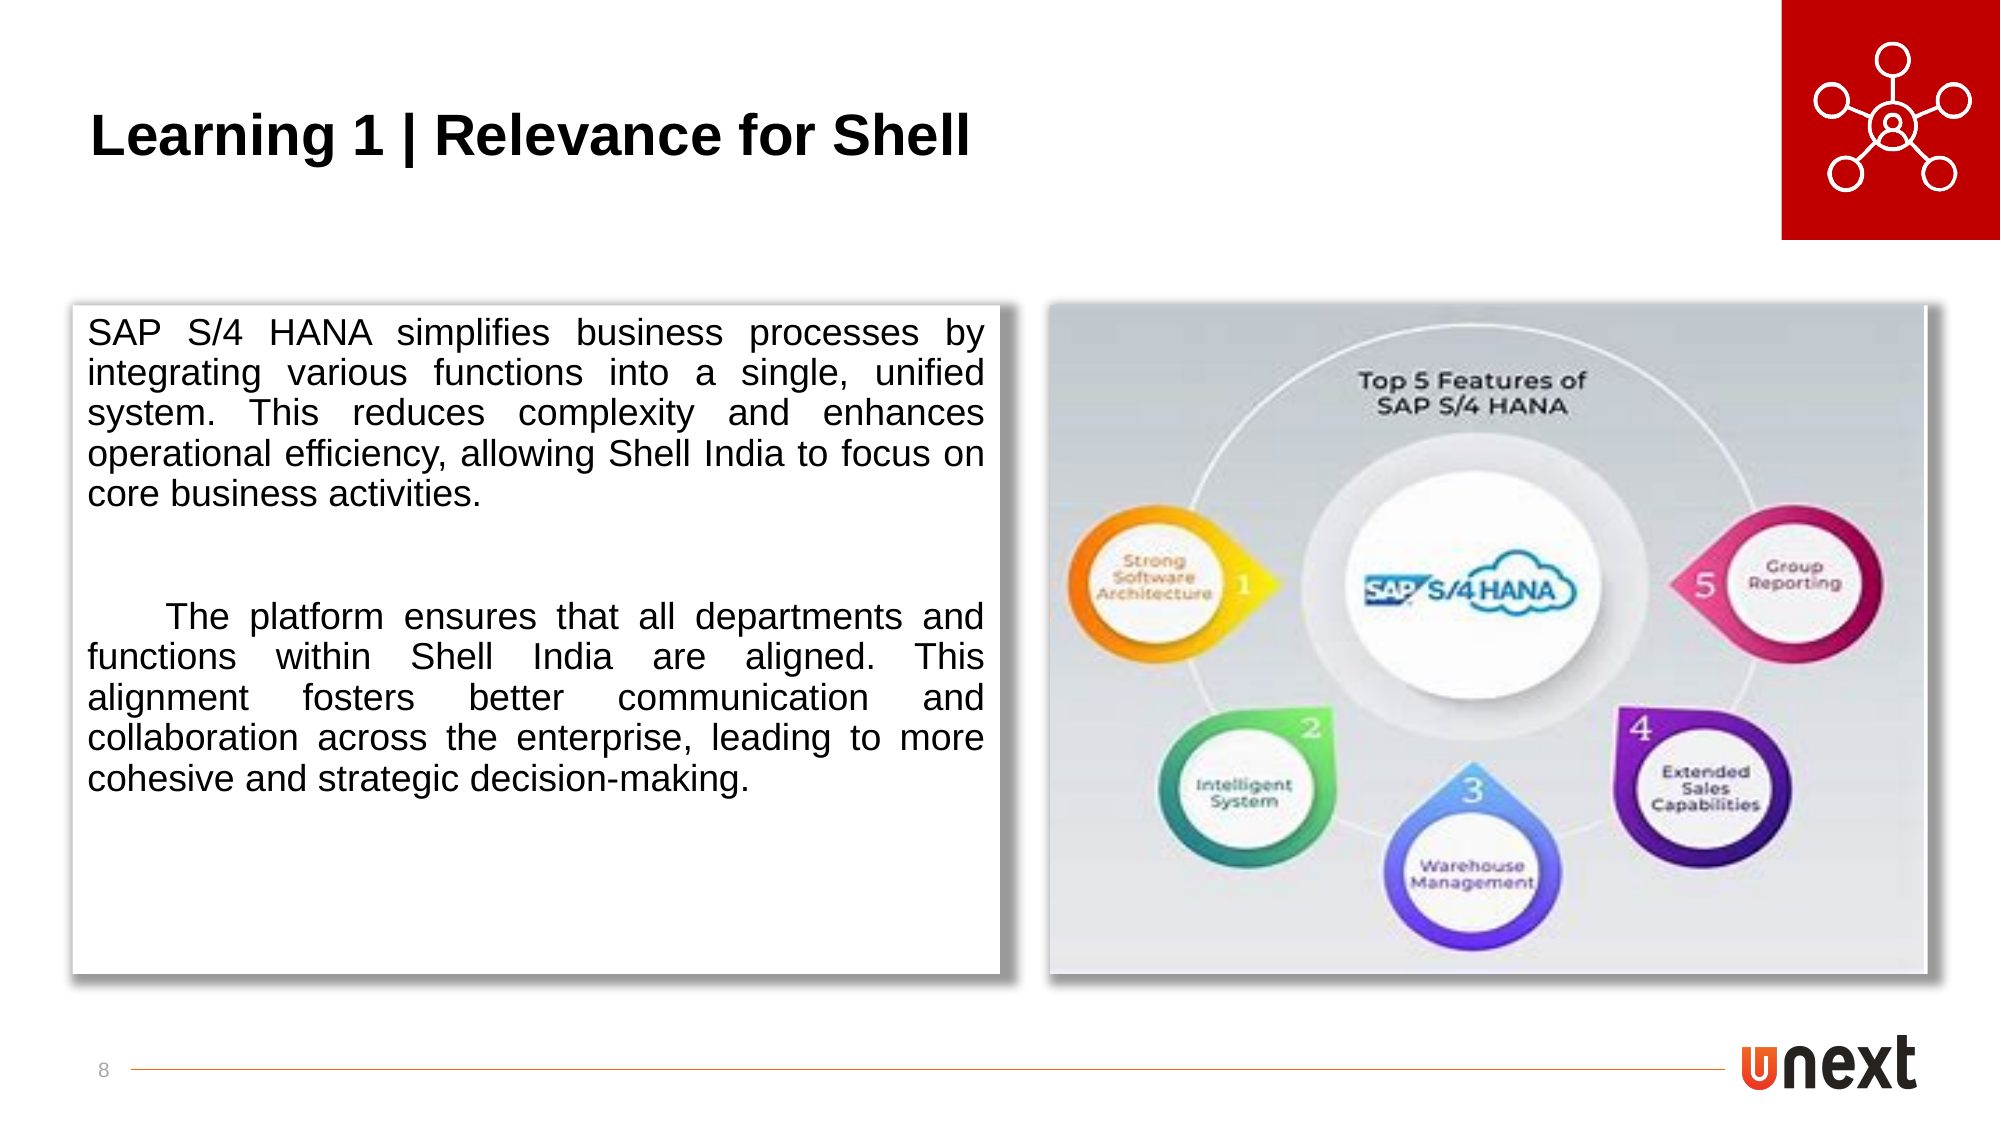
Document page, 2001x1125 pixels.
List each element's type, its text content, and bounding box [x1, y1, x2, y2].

title Learning 1 | Relevance for Shell [76, 78, 1795, 196]
picture [1795, 19, 1990, 214]
text_box [Add a graphic that provides view of how Shell implements this learning] [1924, 305, 1928, 974]
text_box SAP S/4 HANA simplifies business processes by integrating various functions into a single, unified system. This reduces complexity and enhances operational efficiency, allowing Shell India to focus on core business activities. The platform ensures that all departments and functions within Shell India are aligned. This alignment fosters better communication and collaboration across the enterprise, leading to more cohesive and strategic decision-making. [72, 305, 1000, 974]
text_box [1781, 0, 2000, 241]
slide_number 8 [48, 1047, 110, 1091]
picture [1049, 305, 1924, 974]
picture [1742, 1035, 1917, 1090]
